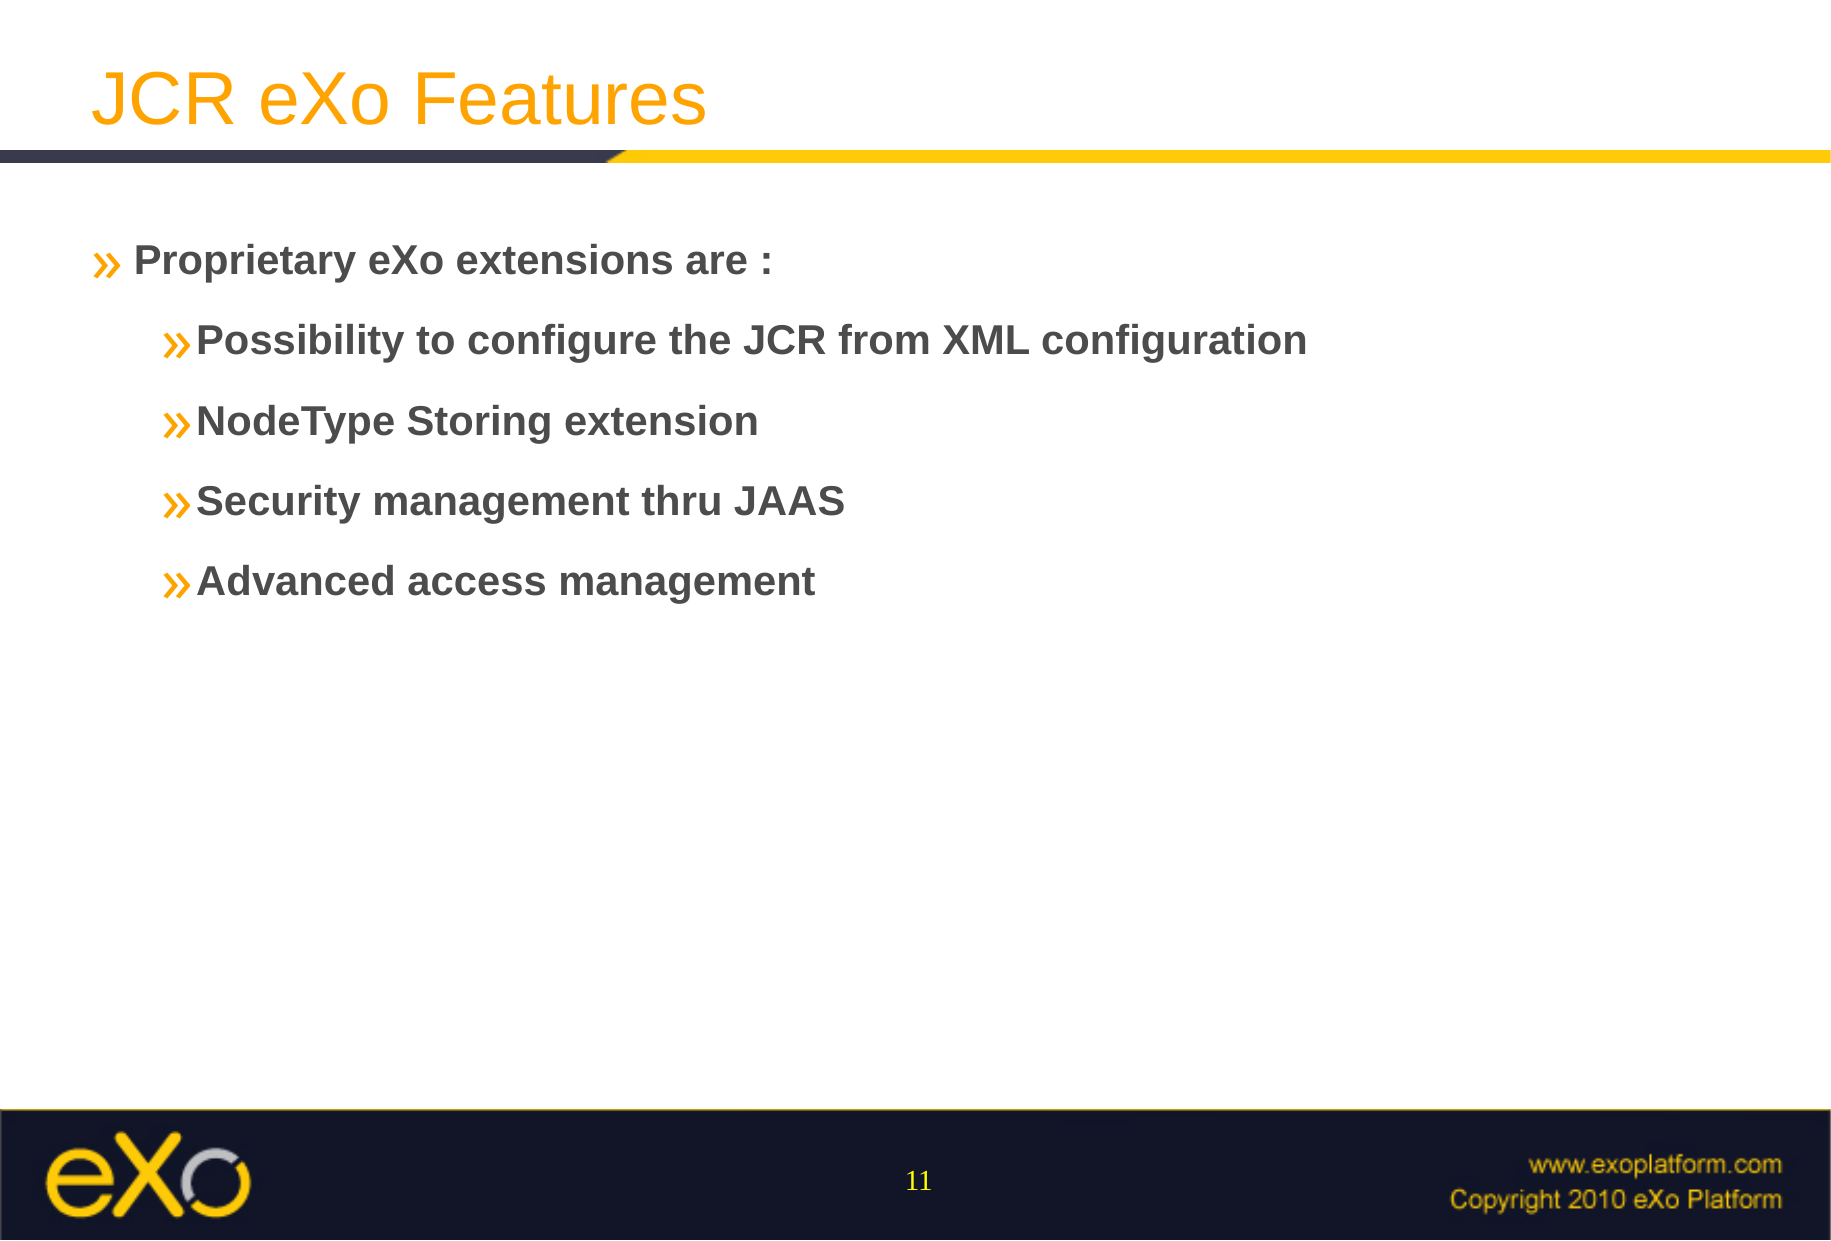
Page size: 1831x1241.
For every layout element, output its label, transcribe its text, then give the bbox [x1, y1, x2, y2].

picture [0, 150, 1831, 163]
text_box Proprietary eXo extensions are : Possibility to configure the JCR from XML configuration NodeType Storing extension Security management thru JAAS Advanced access management [91, 232, 1739, 1070]
text_box JCR eXo Features [91, 49, 1739, 151]
picture [0, 1109, 1831, 1240]
